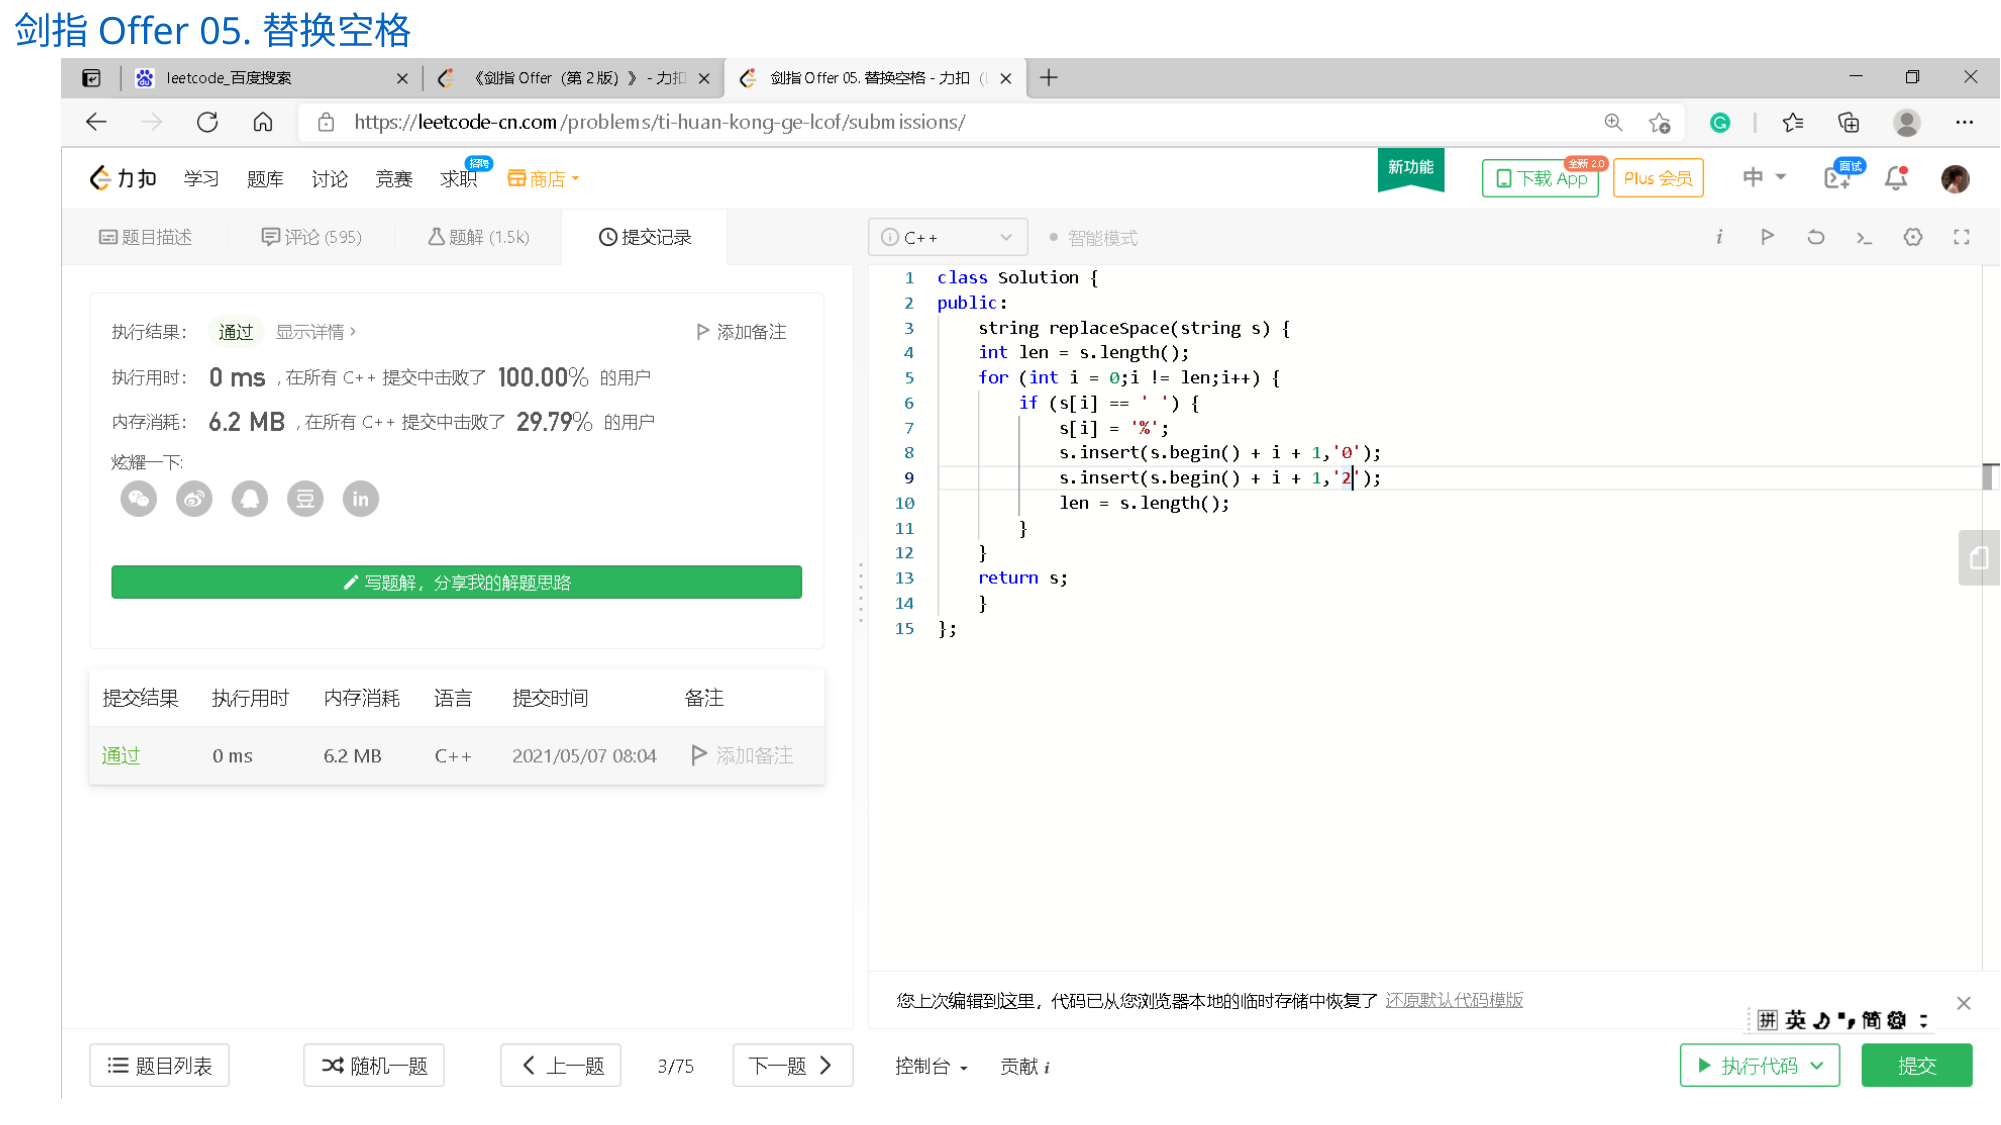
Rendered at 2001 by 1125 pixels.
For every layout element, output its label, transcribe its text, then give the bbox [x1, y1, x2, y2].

picture [61, 58, 2000, 1099]
text_box 剑指 Offer 05. 替换空格 [0, 0, 1000, 69]
